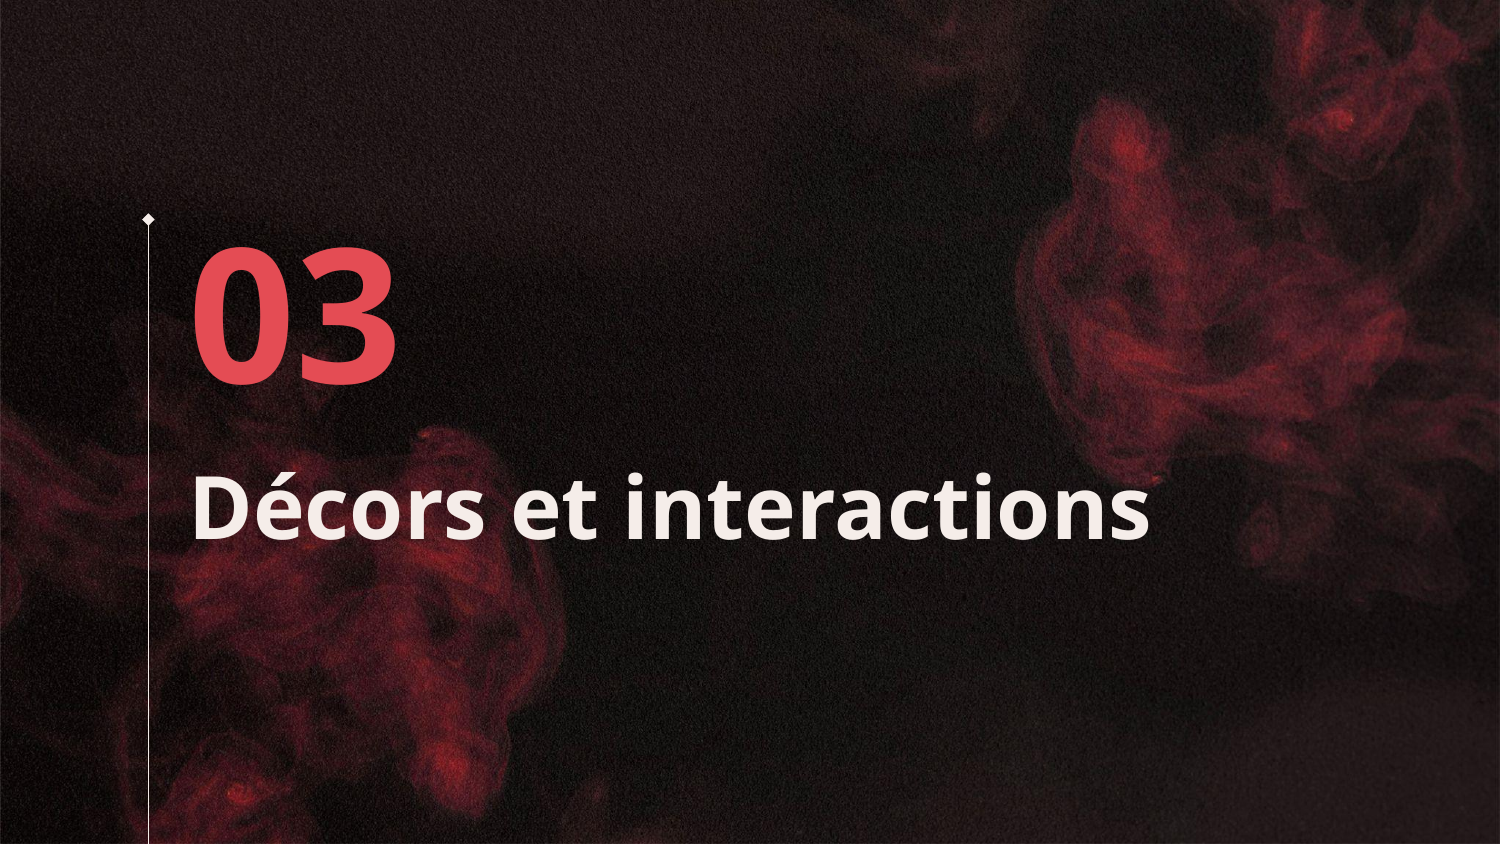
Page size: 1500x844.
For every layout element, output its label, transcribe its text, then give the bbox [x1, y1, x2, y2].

title 03 [173, 170, 568, 436]
picture [0, 0, 1500, 844]
title Décors et interactions [173, 445, 1500, 572]
